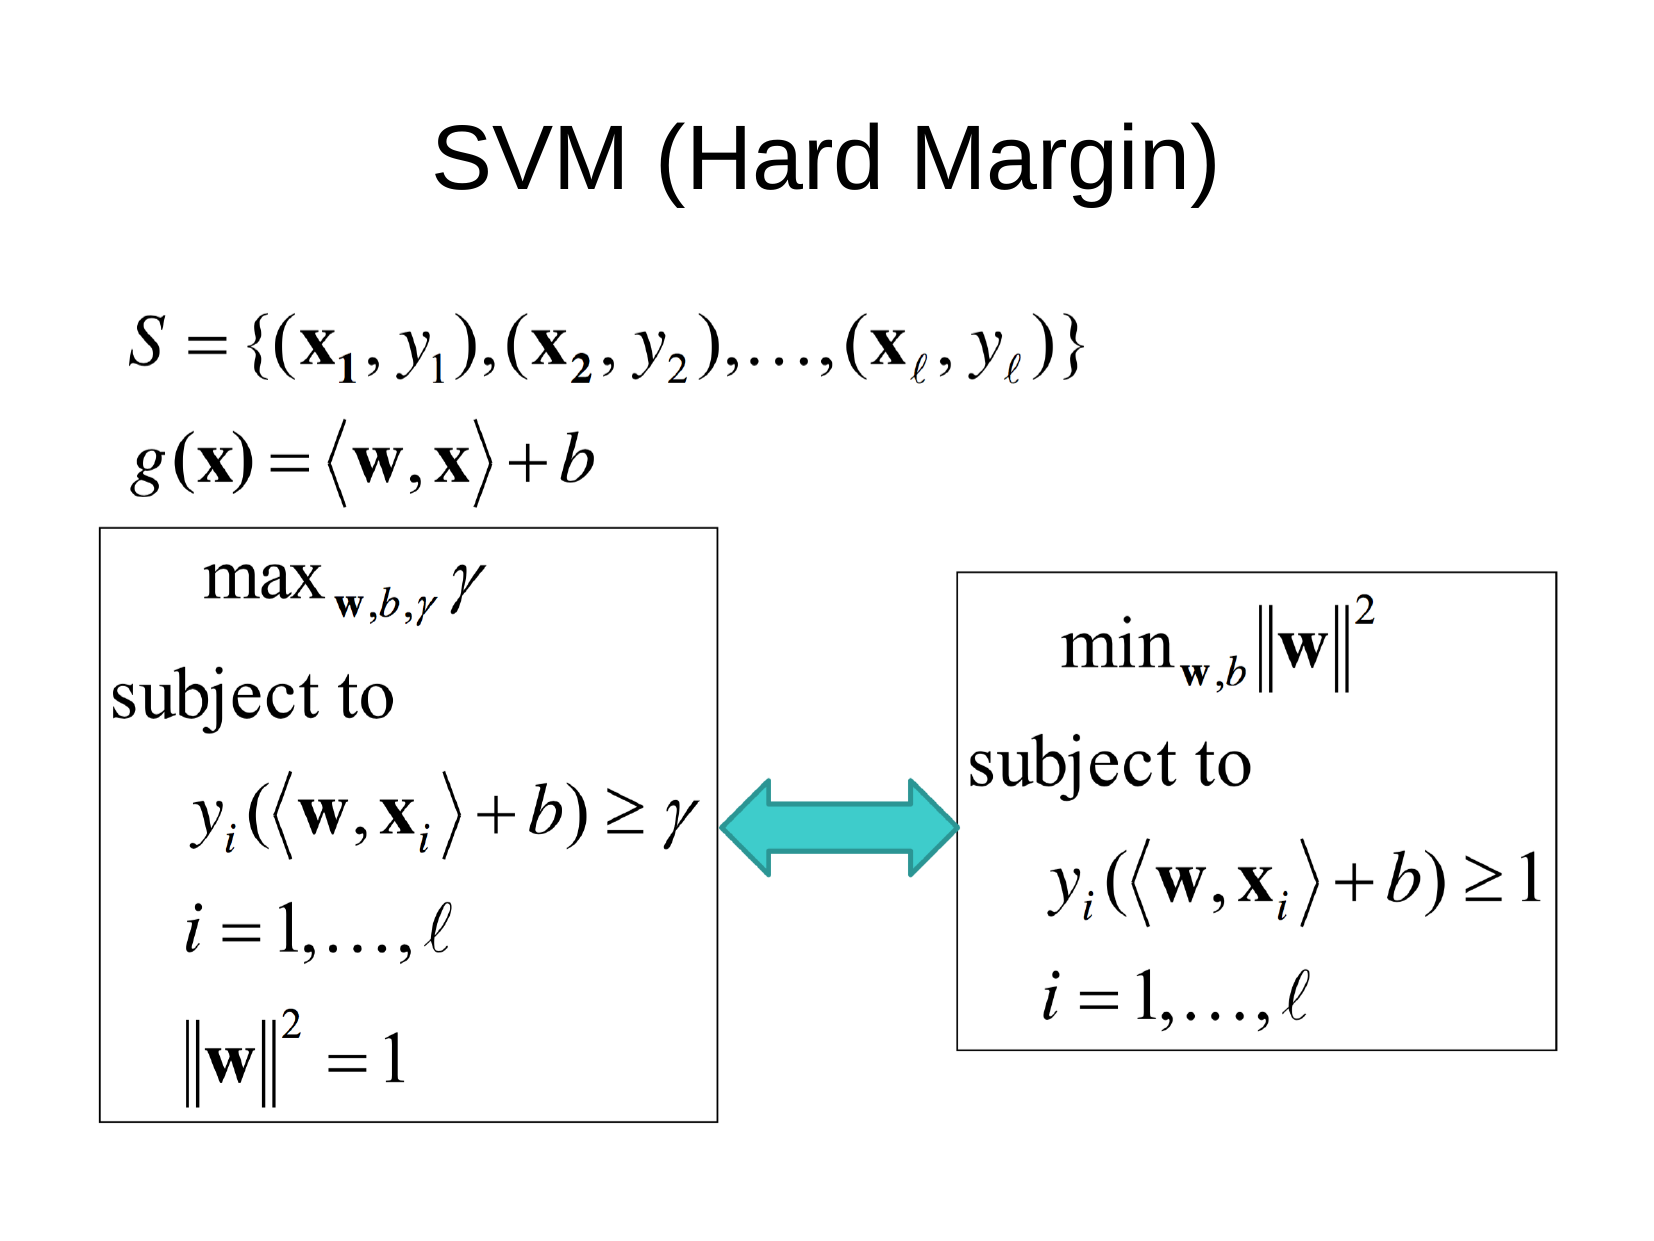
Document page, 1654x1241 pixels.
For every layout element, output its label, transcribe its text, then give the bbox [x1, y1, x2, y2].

text_box SVM (Hard Margin) [82, 49, 1571, 257]
picture [82, 284, 1590, 1142]
